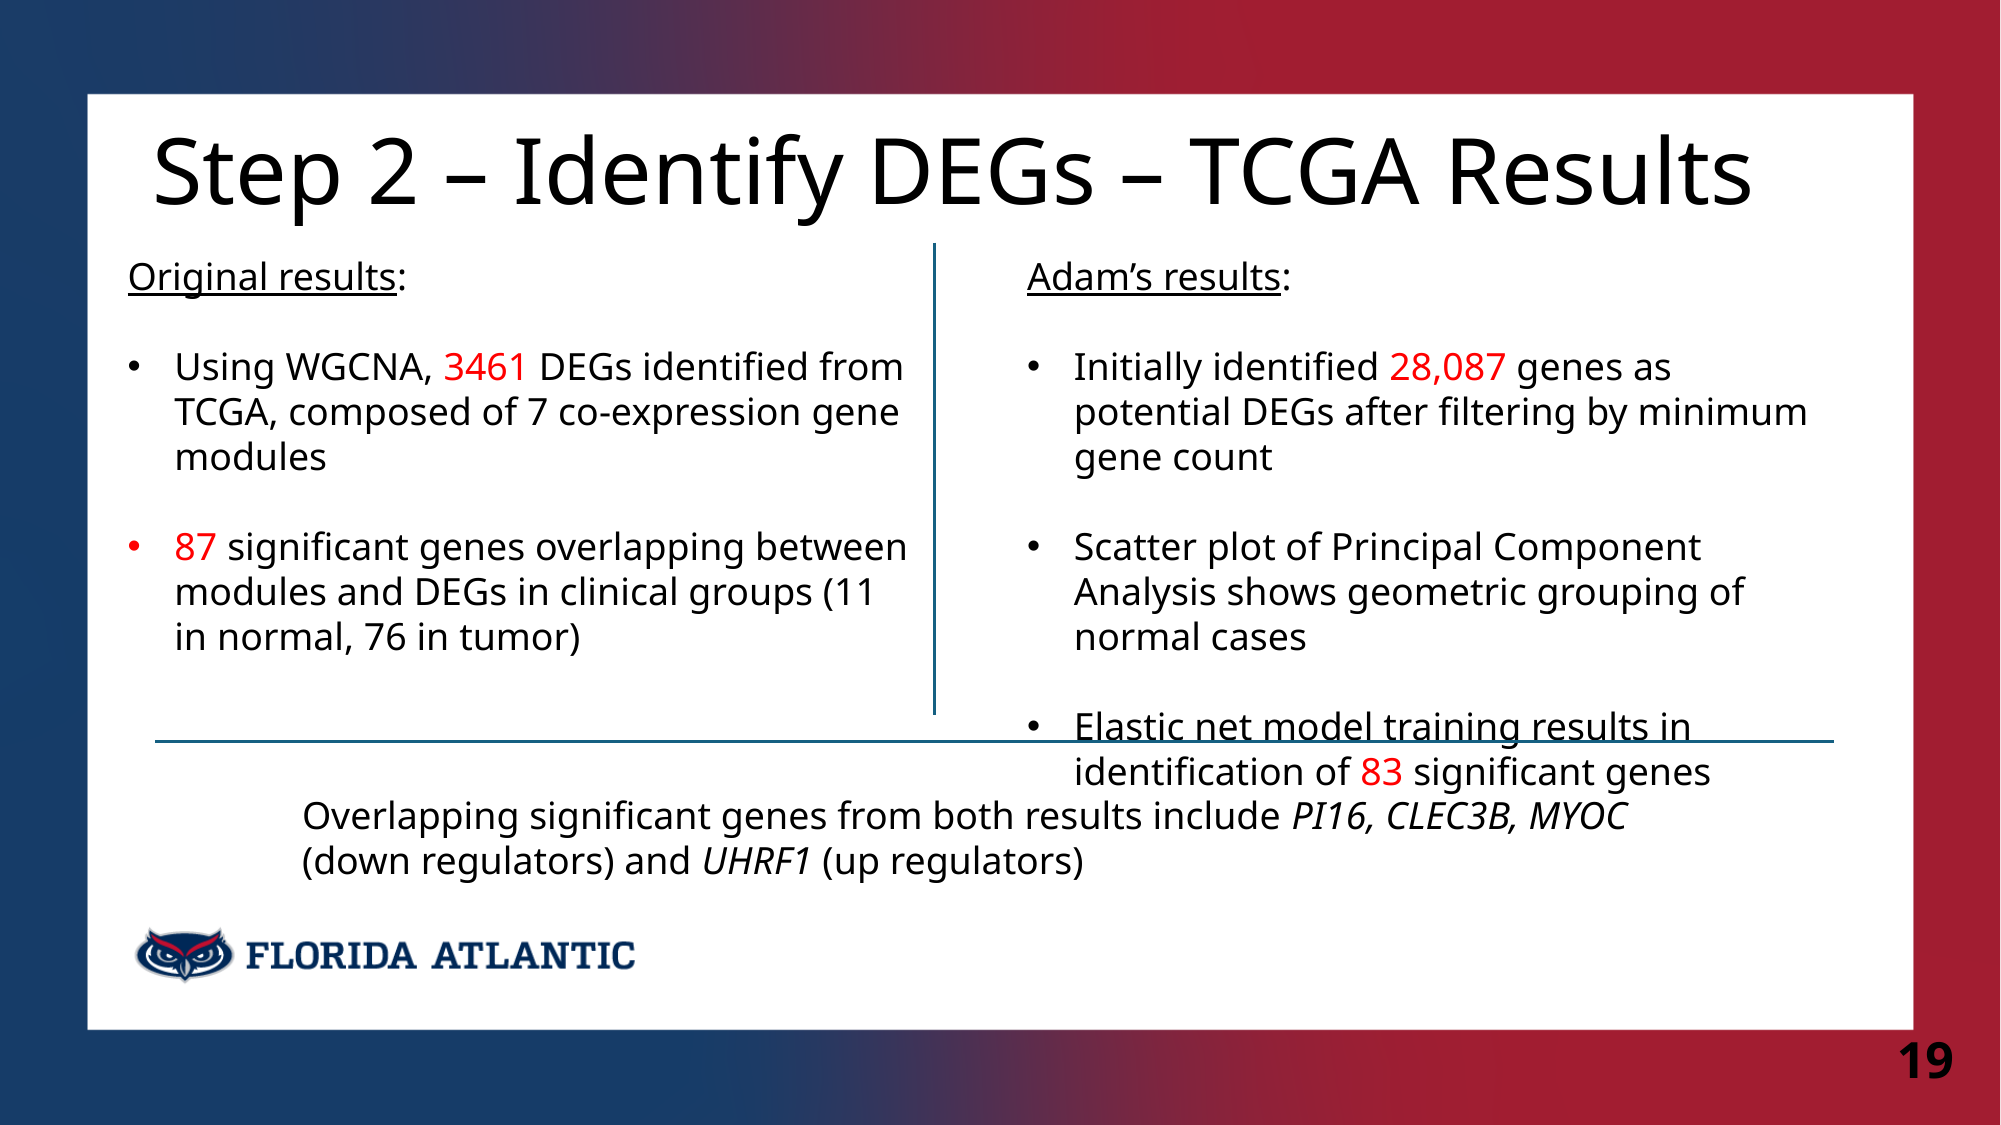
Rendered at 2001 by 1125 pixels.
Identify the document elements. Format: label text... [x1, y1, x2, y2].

text_box Overlapping significant genes from both results include PI16, CLEC3B, MYOC (down regulators) and UHRF1 (up regulators) [287, 784, 1702, 890]
title Step 2 – Identify DEGs – TCGA Results [137, 107, 1863, 243]
text_box Original results: Using WGCNA, 3461 DEGs identified from TCGA, composed of 7 co-expression gene modules 87 significant genes overlapping between modules and DEGs in clinical groups (11 in normal, 76 in tumor) [112, 245, 933, 711]
text_box Adam’s results: Initially identified 28,087 genes as potential DEGs after filtering by minimum gene count Scatter plot of Principal Component Analysis shows geometric grouping of normal cases Elastic net model training results in identification of 83 significant genes [1012, 743, 1834, 846]
picture [0, 0, 2001, 1125]
slide_number 19 [1881, 1032, 2000, 1093]
text_box Adam’s results: Initially identified 28,087 genes as potential DEGs after filtering by minimum gene count Scatter plot of Principal Component Analysis shows geometric grouping of normal cases Elastic net model training results in identification of 83 significant genes [1012, 245, 1834, 740]
